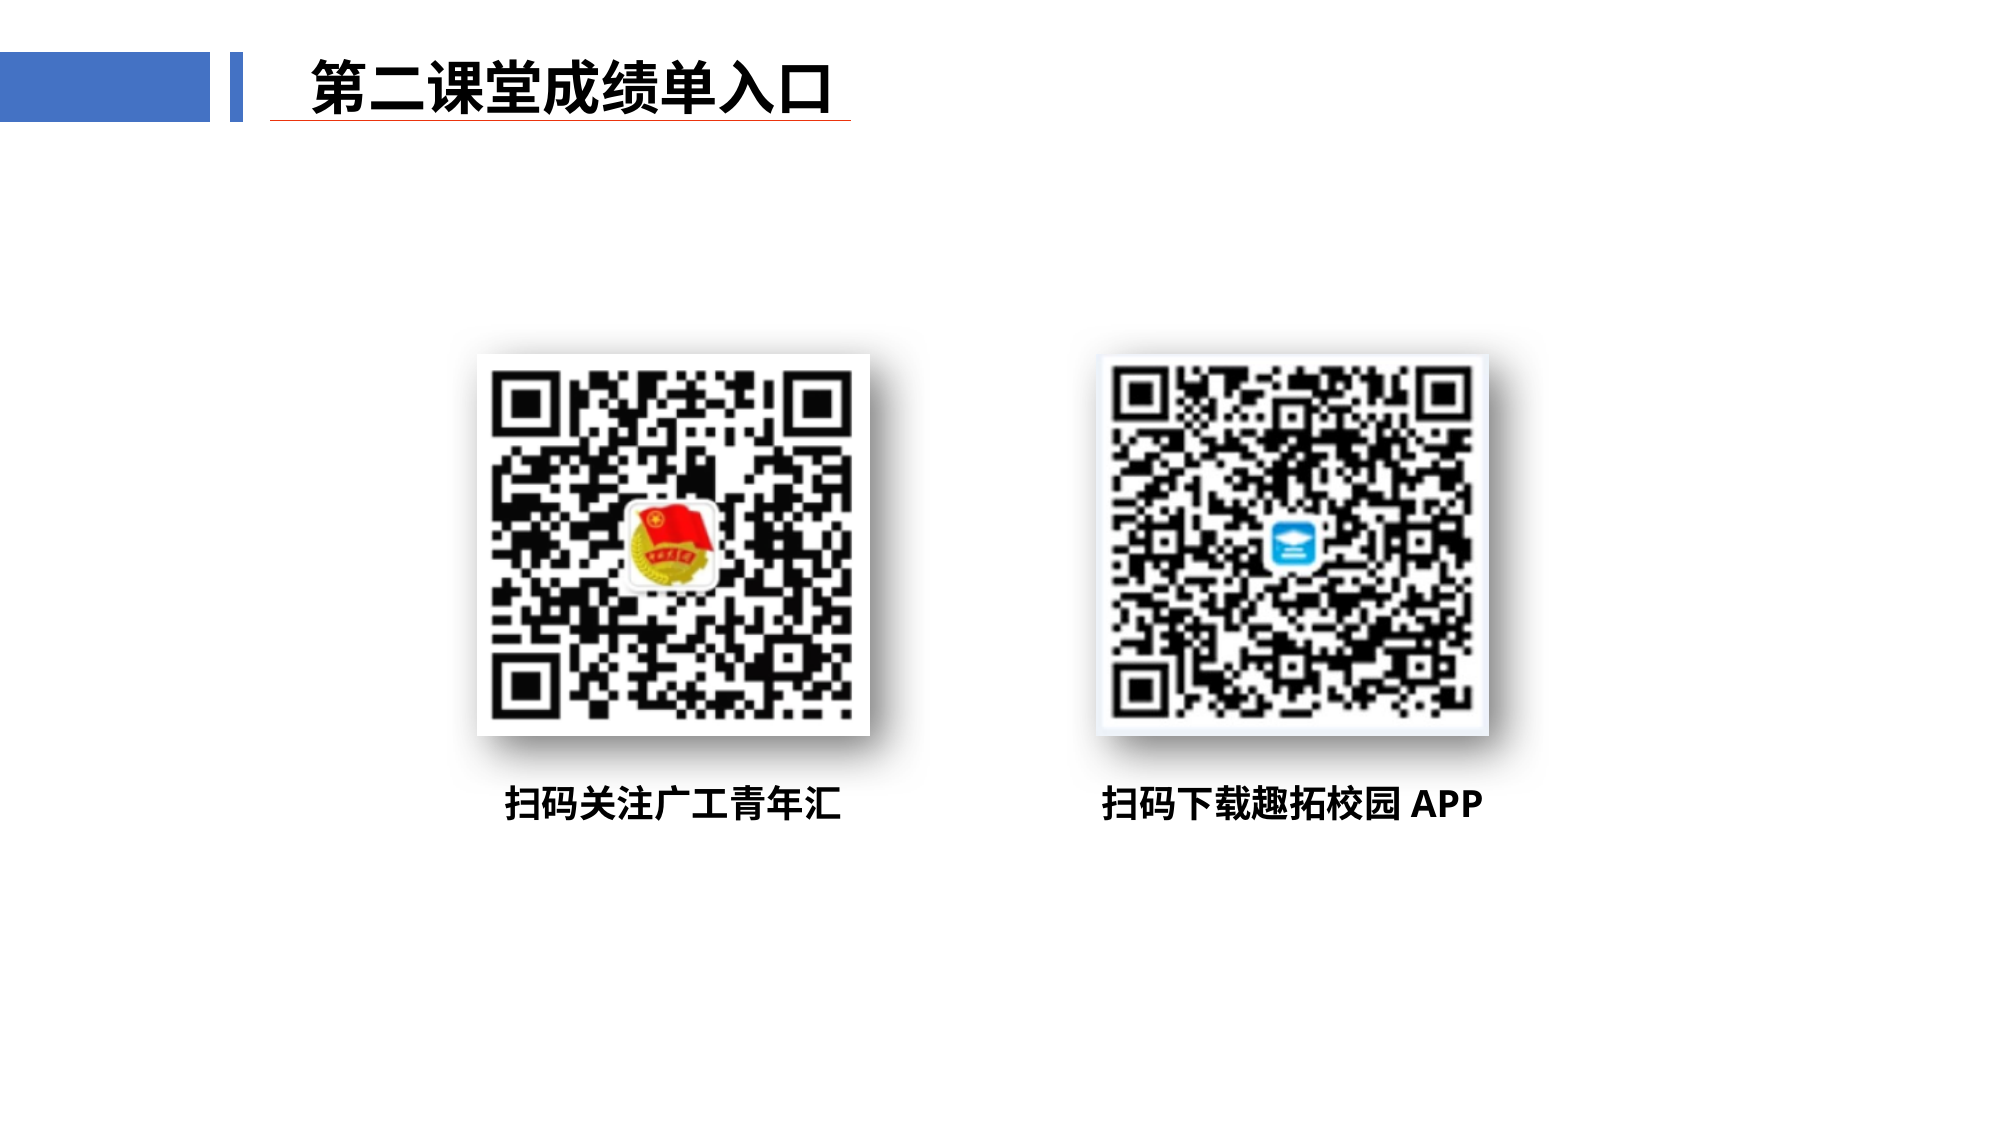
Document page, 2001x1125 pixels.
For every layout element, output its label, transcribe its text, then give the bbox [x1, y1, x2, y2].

text_box 第二课堂成绩单入口 [295, 121, 850, 129]
text_box [0, 52, 210, 122]
picture [477, 354, 870, 736]
text_box 扫码关注广工青年汇 [486, 775, 860, 833]
text_box [230, 52, 243, 122]
text_box 第二课堂成绩单入口 [295, 43, 850, 120]
text_box 扫码下载趣拓校园APP [1080, 772, 1506, 833]
picture [1096, 354, 1489, 736]
